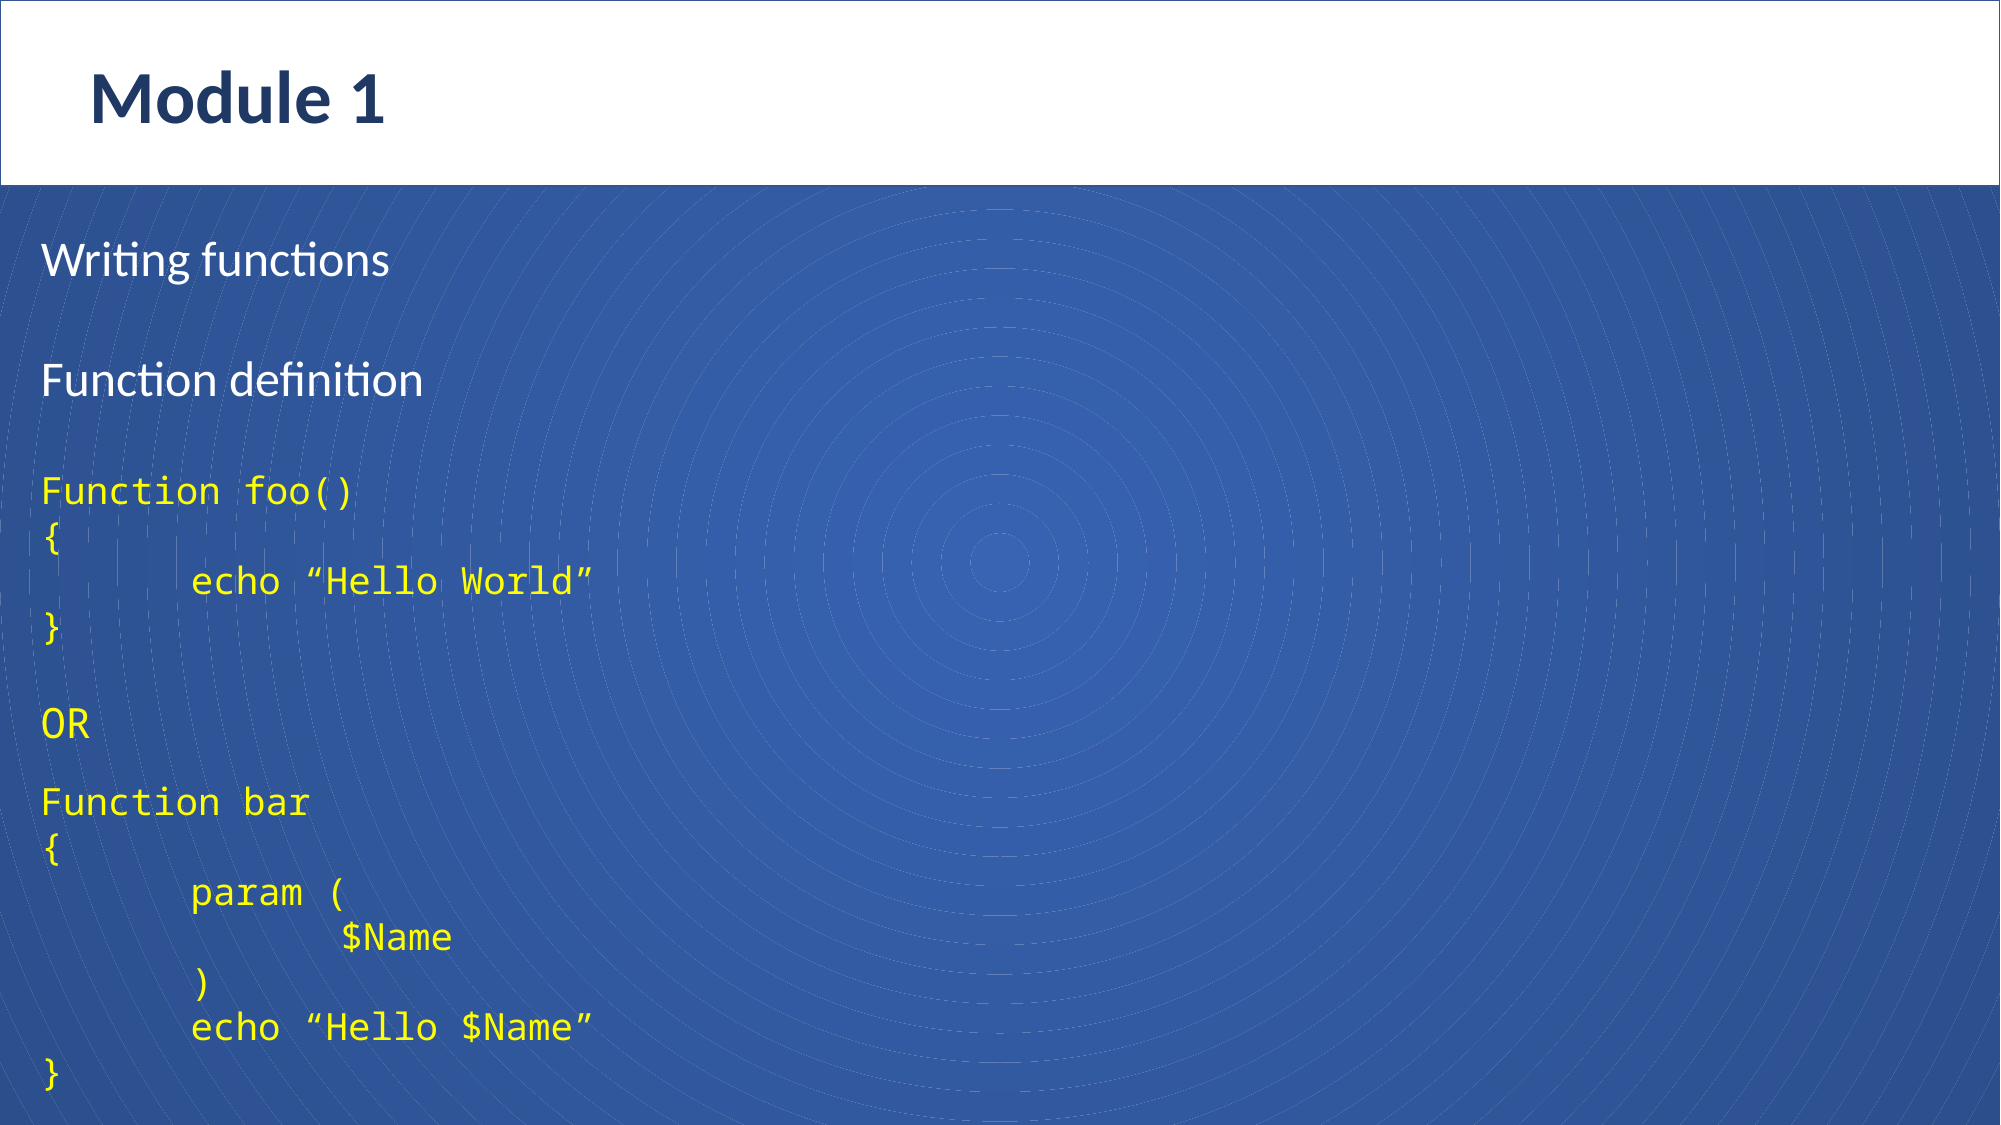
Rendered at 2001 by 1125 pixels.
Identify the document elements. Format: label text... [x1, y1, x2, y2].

text_box Writing functions Function definition Function foo() { echo “Hello World” } OR [25, 219, 908, 905]
text_box Module 1 [0, 0, 2000, 187]
text_box Function bar { param ( $Name ) echo “Hello $Name” } [25, 770, 872, 1125]
